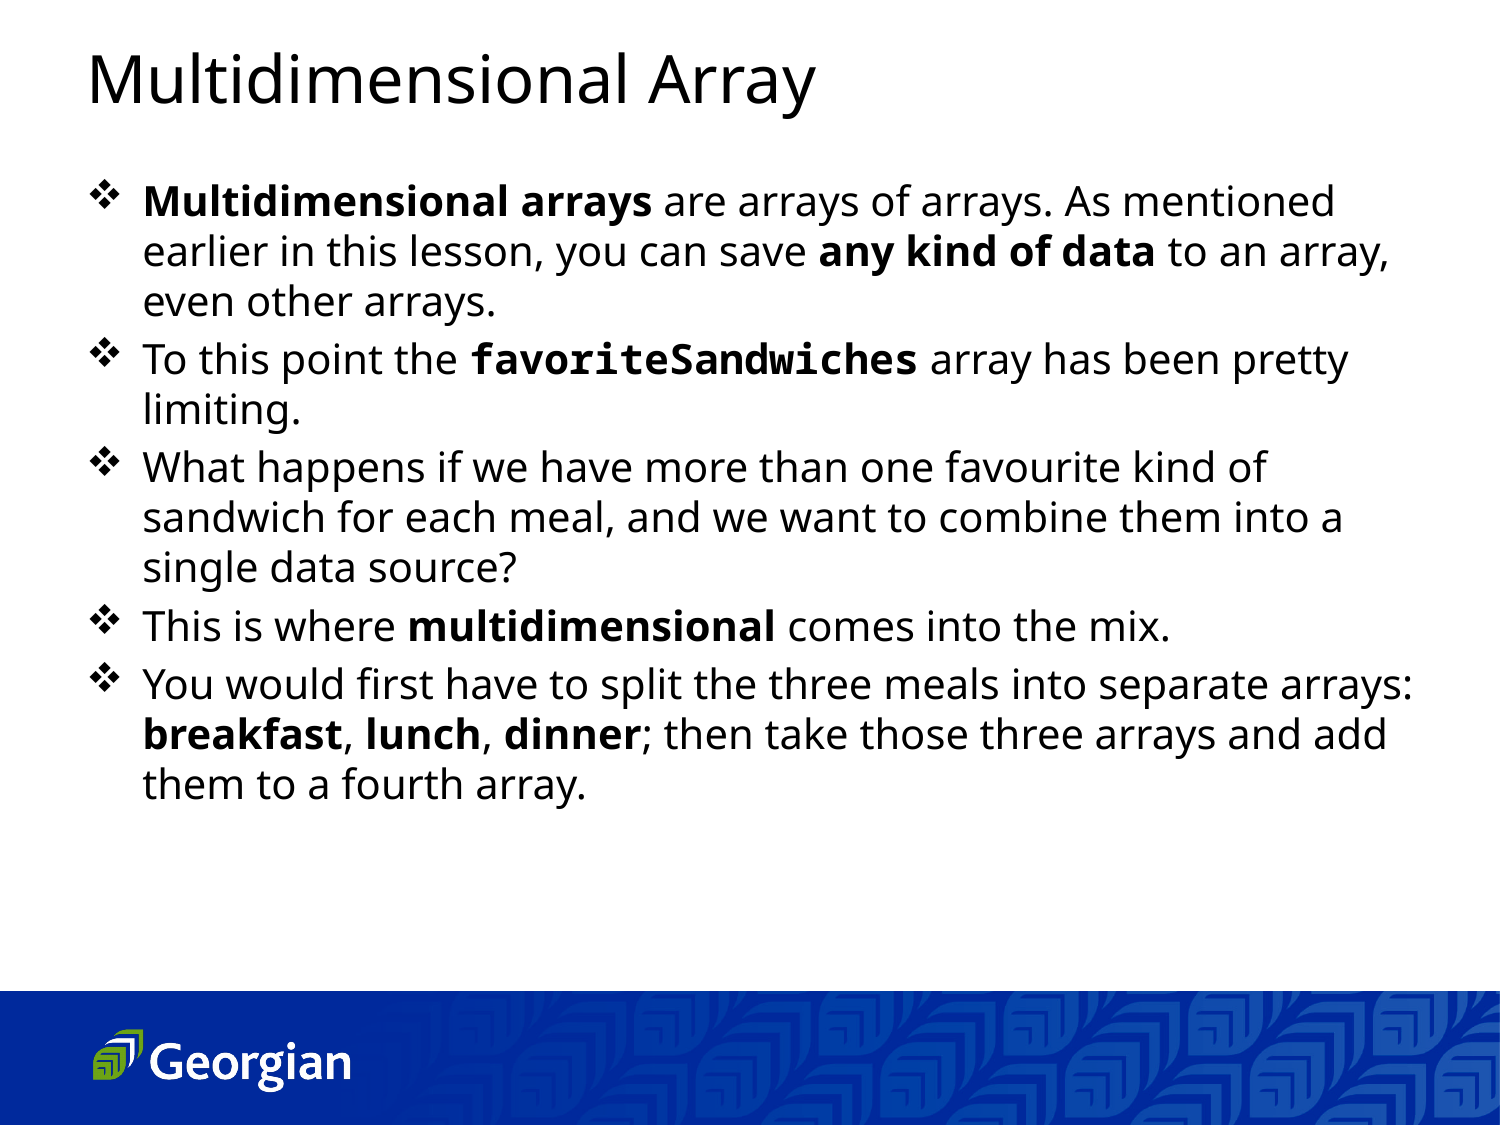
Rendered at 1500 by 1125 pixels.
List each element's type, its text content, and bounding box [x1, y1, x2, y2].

list Multidimensional Array [71, 22, 1457, 146]
picture [0, 991, 1500, 1125]
list Multidimensional arrays are arrays of arrays. As mentioned earlier in this lesson, you can save any kind of data to an array, even other arrays. To this point the favoriteSandwiches array has been pretty limiting. What happens if we have more than one favourite kind of sandwich for each meal, and we want to combine them into a single data source? This is where multidimensional comes into the mix. You would first have to split the three meals into separate arrays: breakfast, lunch, dinner; then take those three arrays and add them to a fourth array. [71, 166, 1457, 984]
